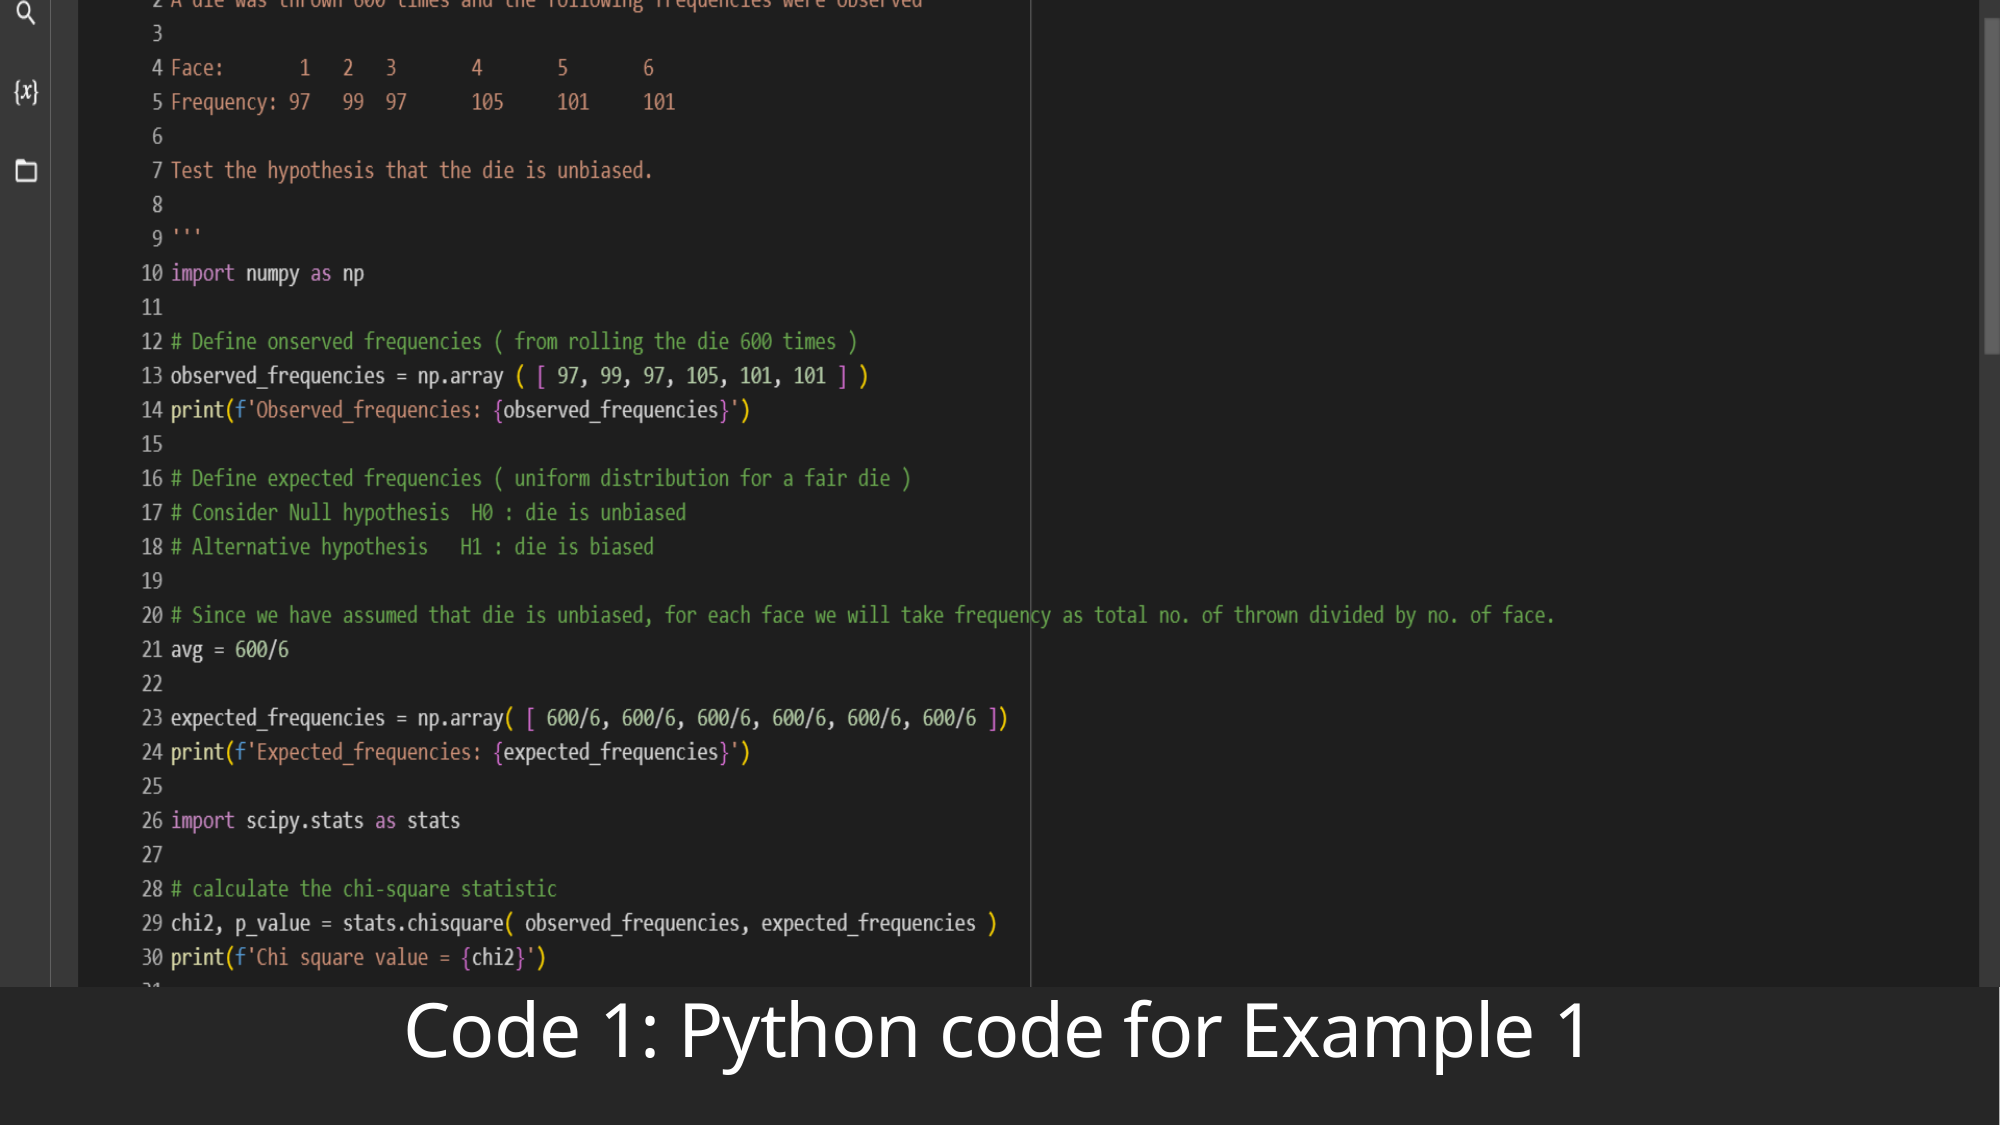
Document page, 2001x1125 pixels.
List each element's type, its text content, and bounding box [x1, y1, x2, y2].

title Code 1: Python code for Example 1 [170, 997, 1830, 1074]
picture [0, 0, 2000, 987]
